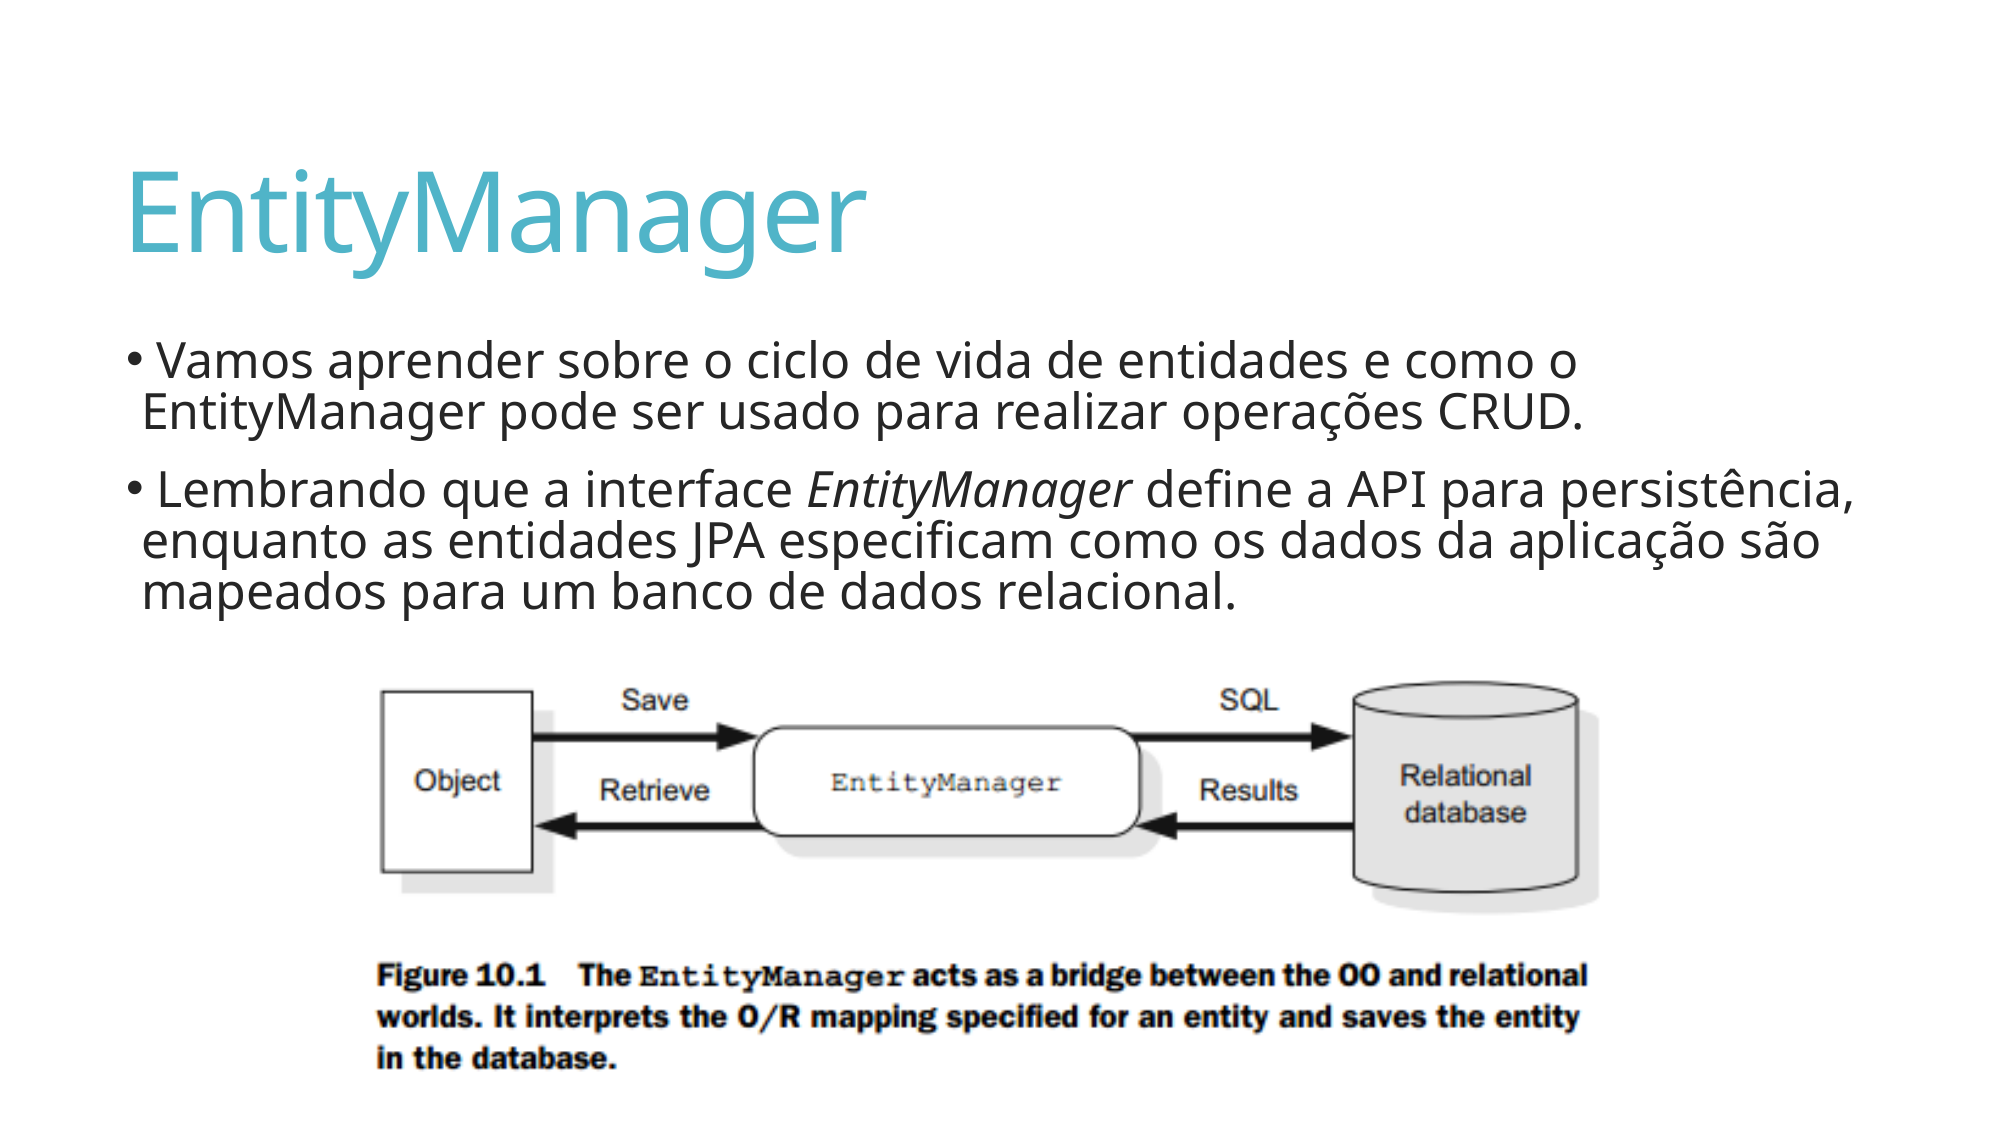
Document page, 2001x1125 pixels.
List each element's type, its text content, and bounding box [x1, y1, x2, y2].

picture [344, 666, 1646, 1111]
title EntityManager [107, 81, 1875, 354]
list Vamos aprender sobre o ciclo de vida de entidades e como o EntityManager pode ser usado para realizar operações CRUD. Lembrando que a interface EntityManager define a API para persistência, enquanto as entidades JPA especificam como os dados da aplicação são mapeados para um banco de dados relacional. [111, 329, 1876, 948]
